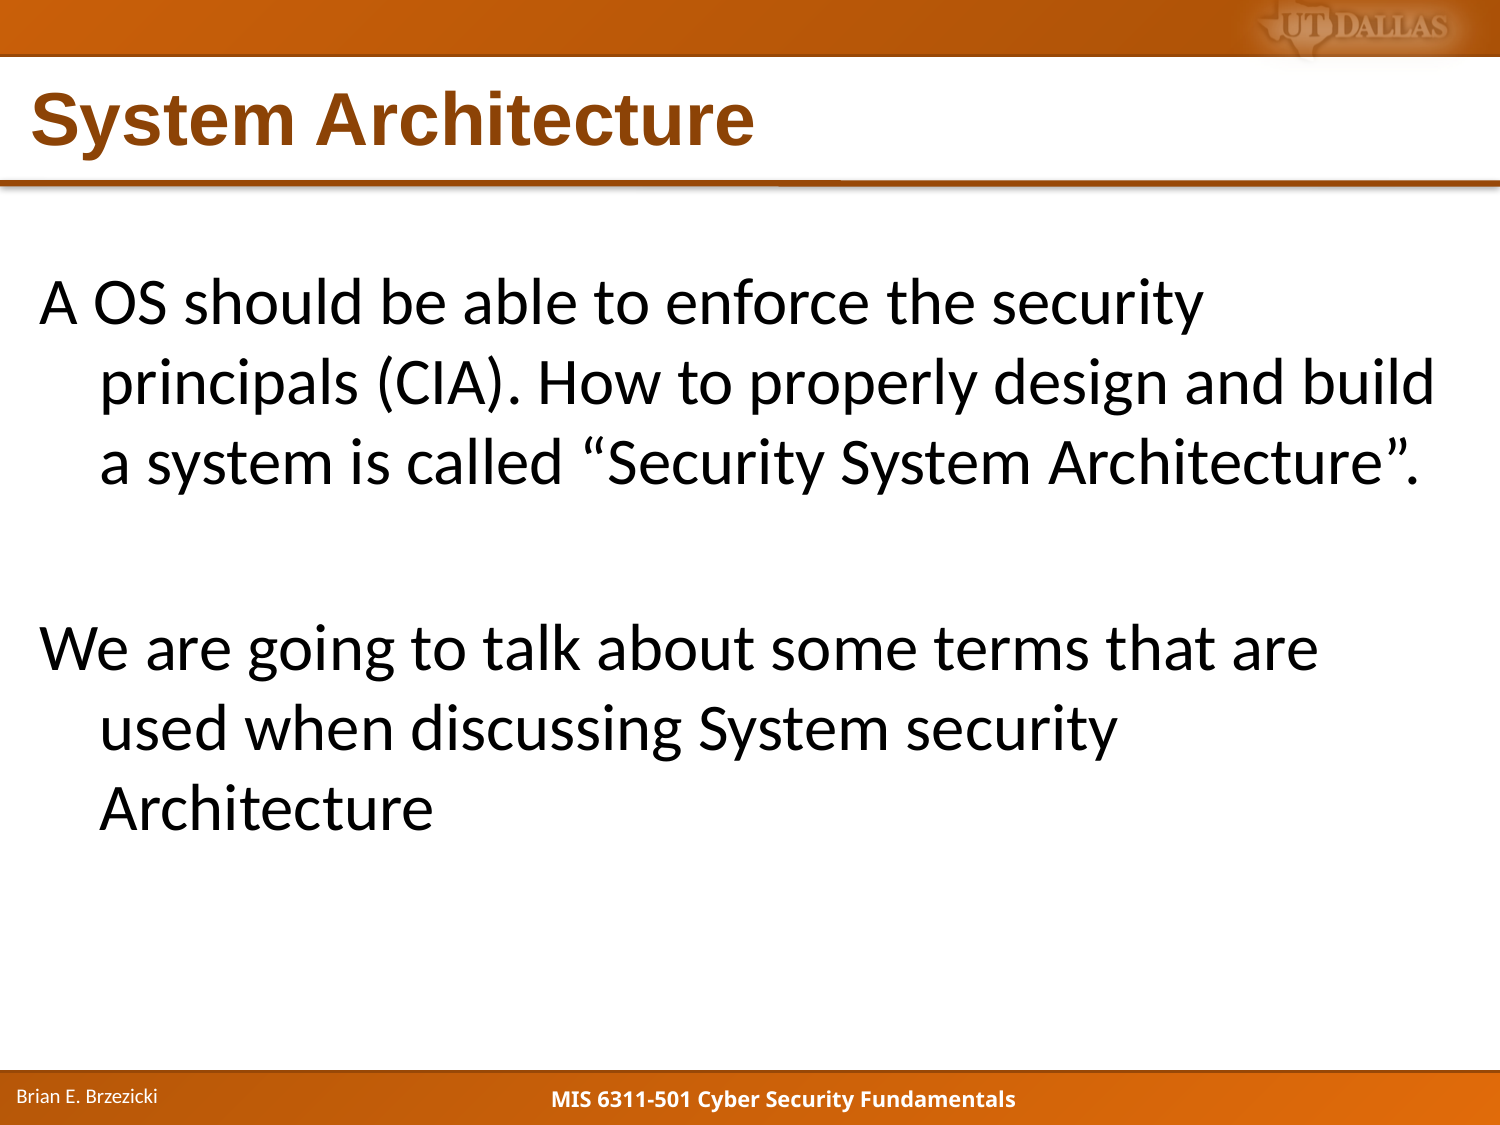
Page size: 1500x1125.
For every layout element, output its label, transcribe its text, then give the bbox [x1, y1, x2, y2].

picture [1218, 0, 1500, 64]
list A OS should be able to enforce the security principals (CIA). How to properly design and build a system is called “Security System Architecture”. We are going to talk about some terms that are used when discussing System security Architecture [24, 249, 1463, 1101]
title System Architecture [0, 64, 1500, 178]
text_box Brian E. Brzezicki [1, 1074, 173, 1115]
